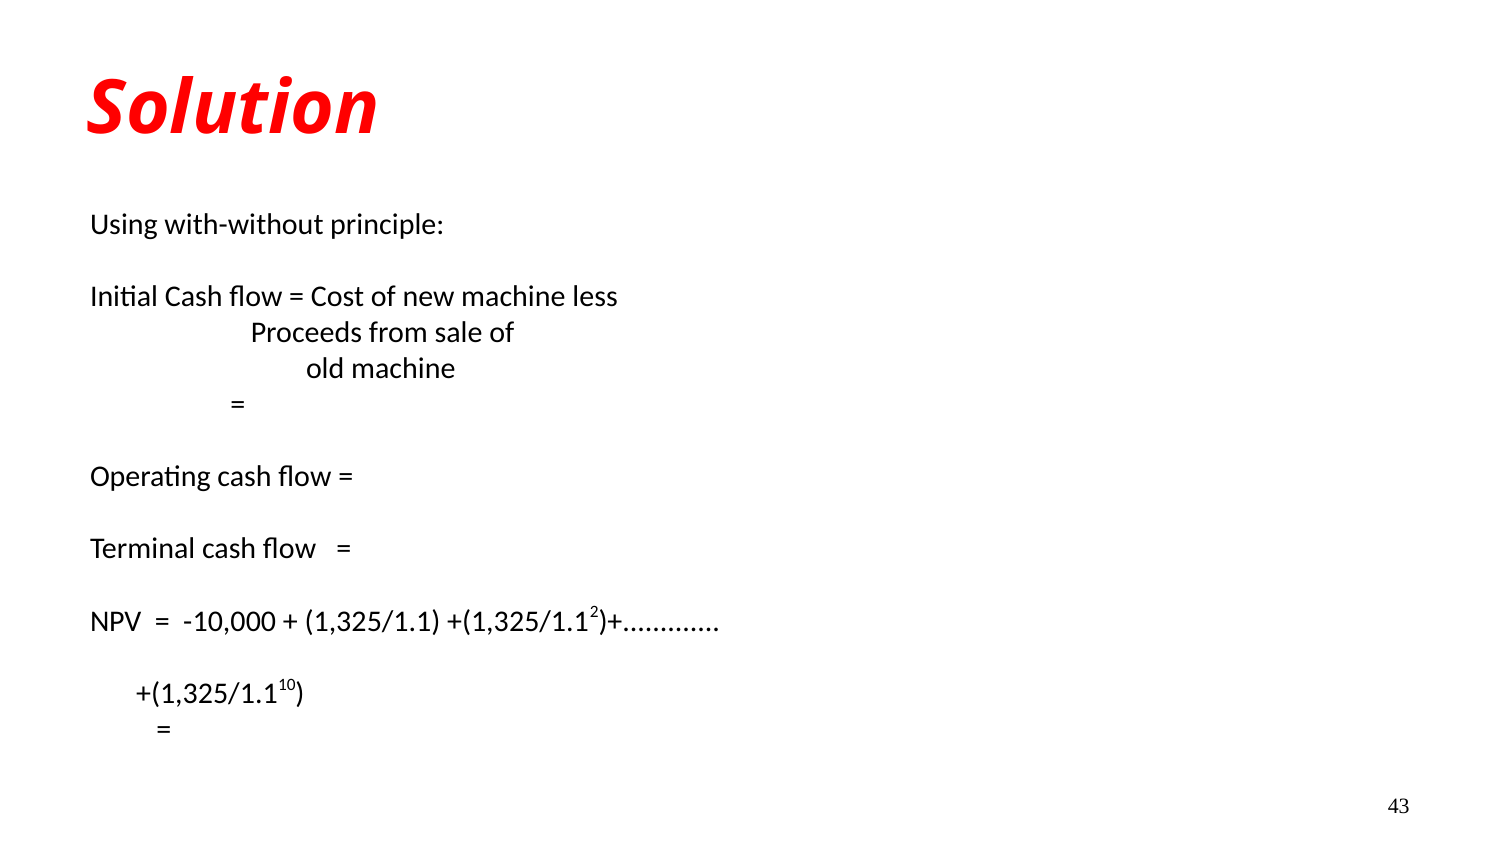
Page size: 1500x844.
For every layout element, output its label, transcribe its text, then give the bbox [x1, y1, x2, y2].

slide_number 43 [1074, 782, 1425, 827]
title Solution [75, 33, 1425, 175]
list Using with-without principle: Initial Cash flow = Cost of new machine less Proceeds from sale of old machine = Operating cash flow = Terminal cash flow = NPV = -10,000 + (1,325/1.1) +(1,325/1.12)+............. +(1,325/1.110) = [75, 196, 955, 754]
